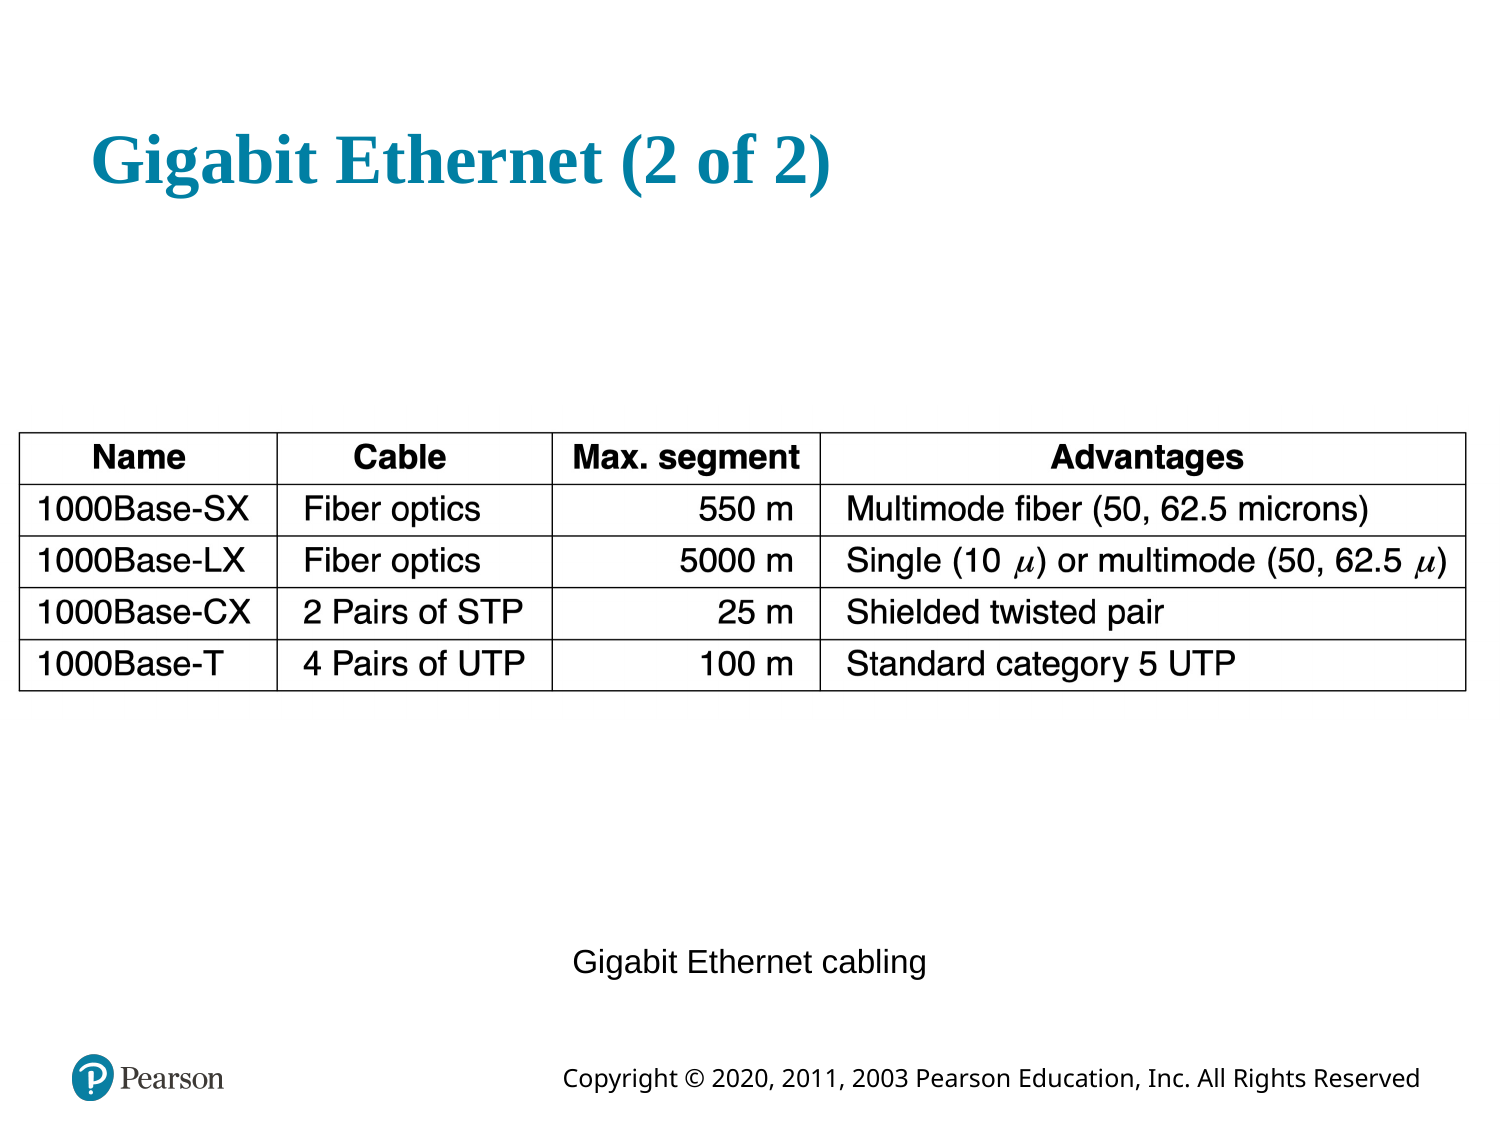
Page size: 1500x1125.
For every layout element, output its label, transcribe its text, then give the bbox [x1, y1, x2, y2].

picture [80, 1063, 106, 1088]
picture [72, 1054, 88, 1070]
picture [72, 1087, 83, 1101]
list Gigabit Ethernet cabling [75, 828, 1425, 996]
picture [0, 405, 1500, 720]
picture [98, 1054, 224, 1101]
title Gigabit Ethernet (2 of 2) [75, 37, 1425, 213]
